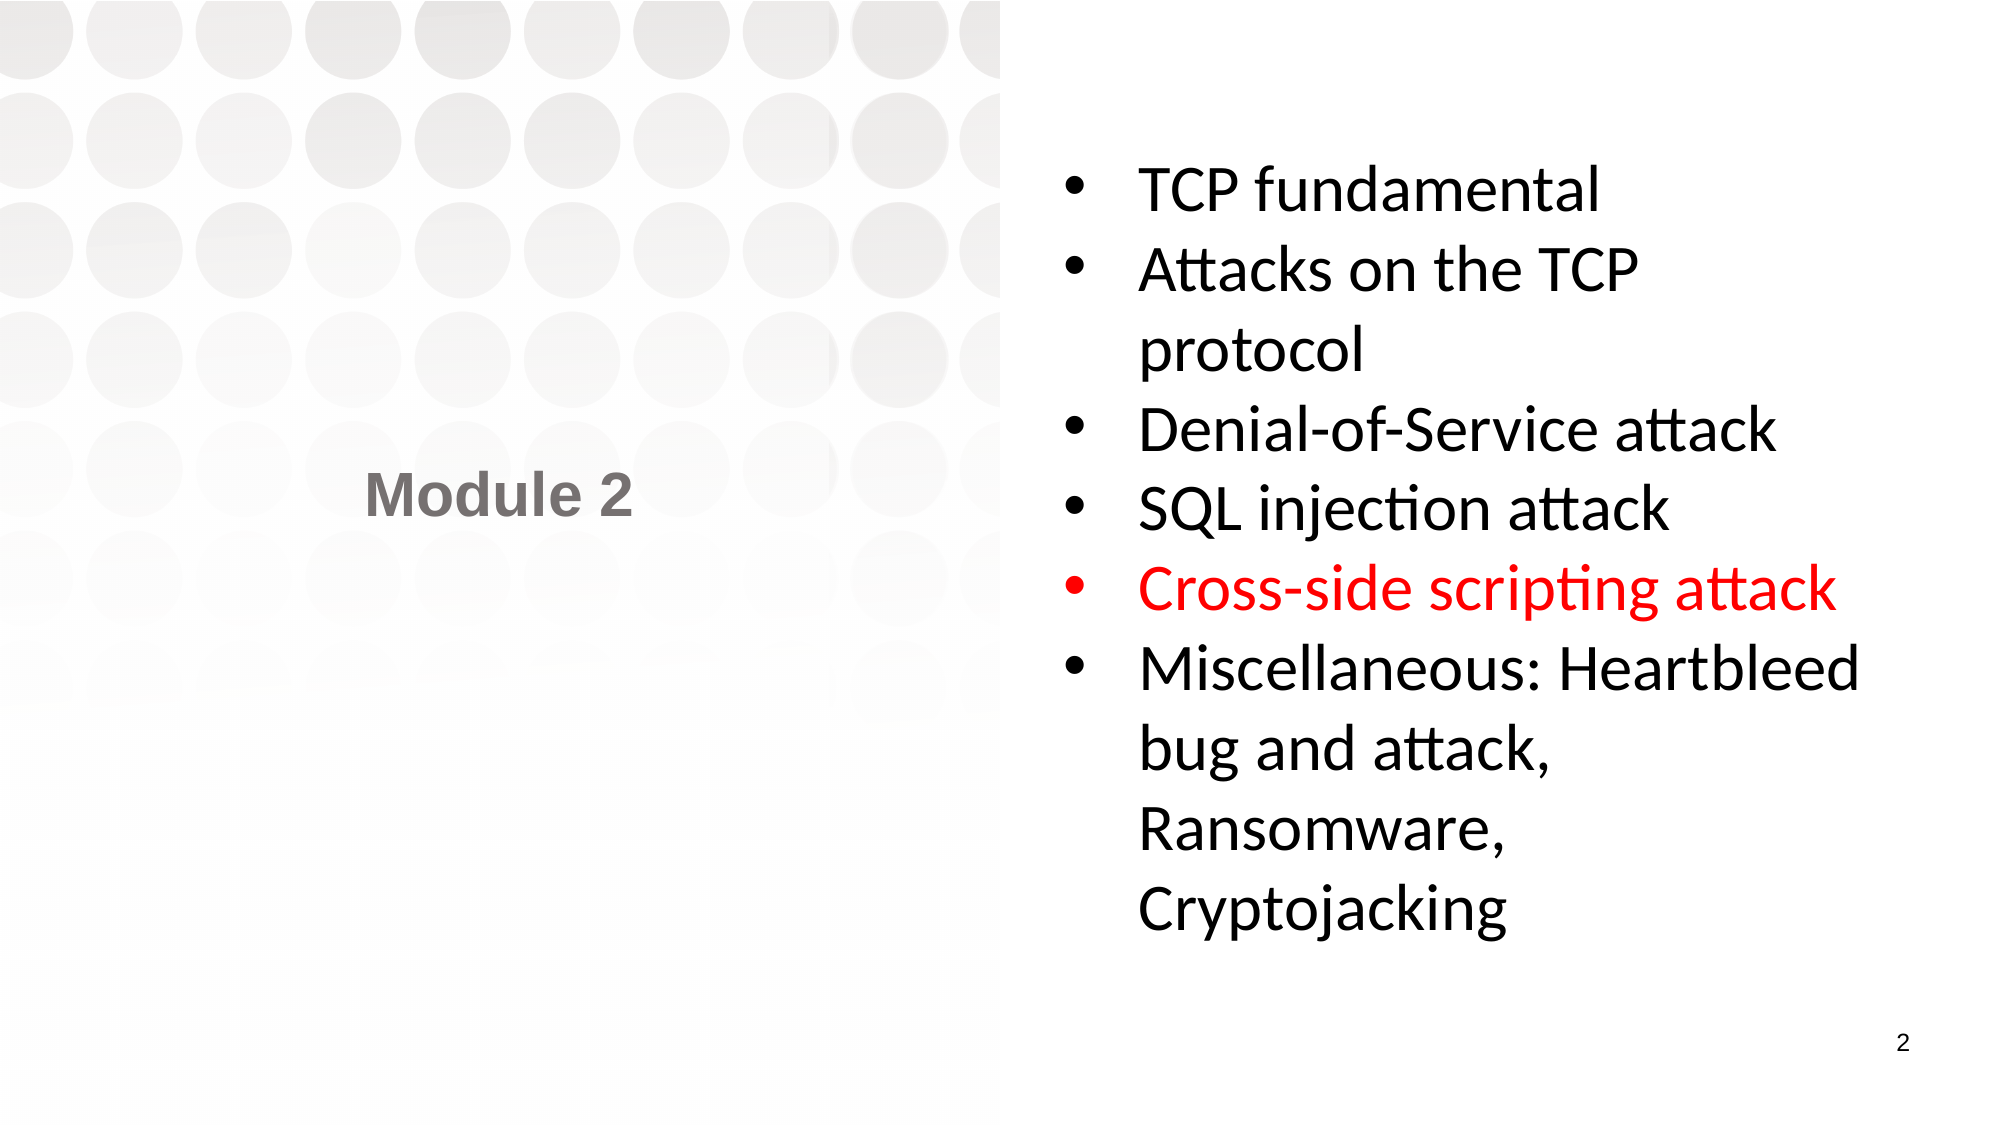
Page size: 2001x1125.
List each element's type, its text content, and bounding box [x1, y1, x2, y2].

picture [0, 1, 1000, 1125]
slide_number 2 [1484, 1018, 1925, 1064]
text_box TCP fundamental Attacks on the TCP protocol Denial-of-Service attack SQL injection attack Cross-side scripting attack Miscellaneous: Heartbleed bug and attack, Ransomware, Cryptojacking [1048, 137, 1883, 952]
list Module 2 [114, 454, 886, 758]
